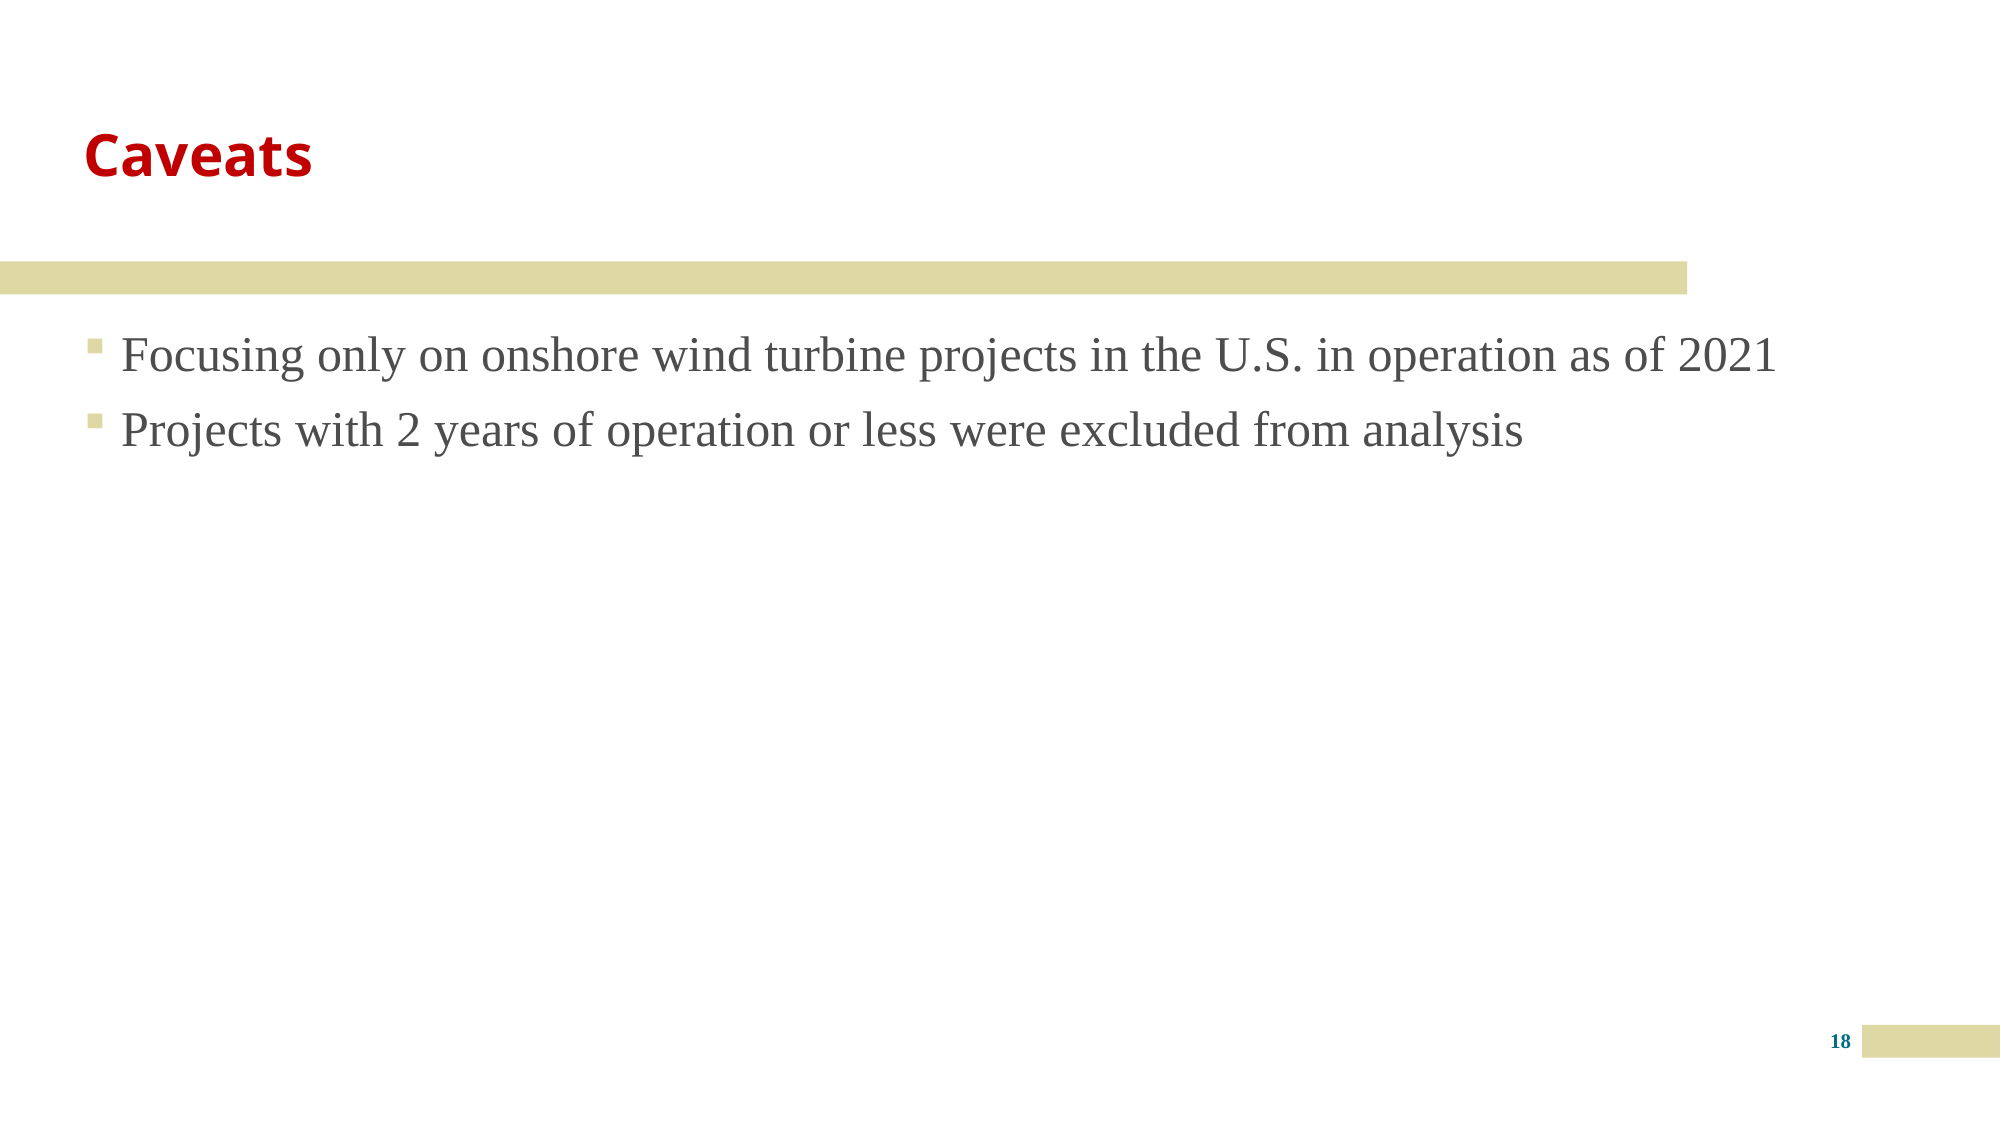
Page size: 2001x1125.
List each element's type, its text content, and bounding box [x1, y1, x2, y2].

list Focusing only on onshore wind turbine projects in the U.S. in operation as of 2021 Projects with 2 years of operation or less were excluded from analysis [68, 320, 1932, 996]
title Caveats [68, 59, 1932, 255]
slide_number 18 [1818, 1027, 1863, 1065]
